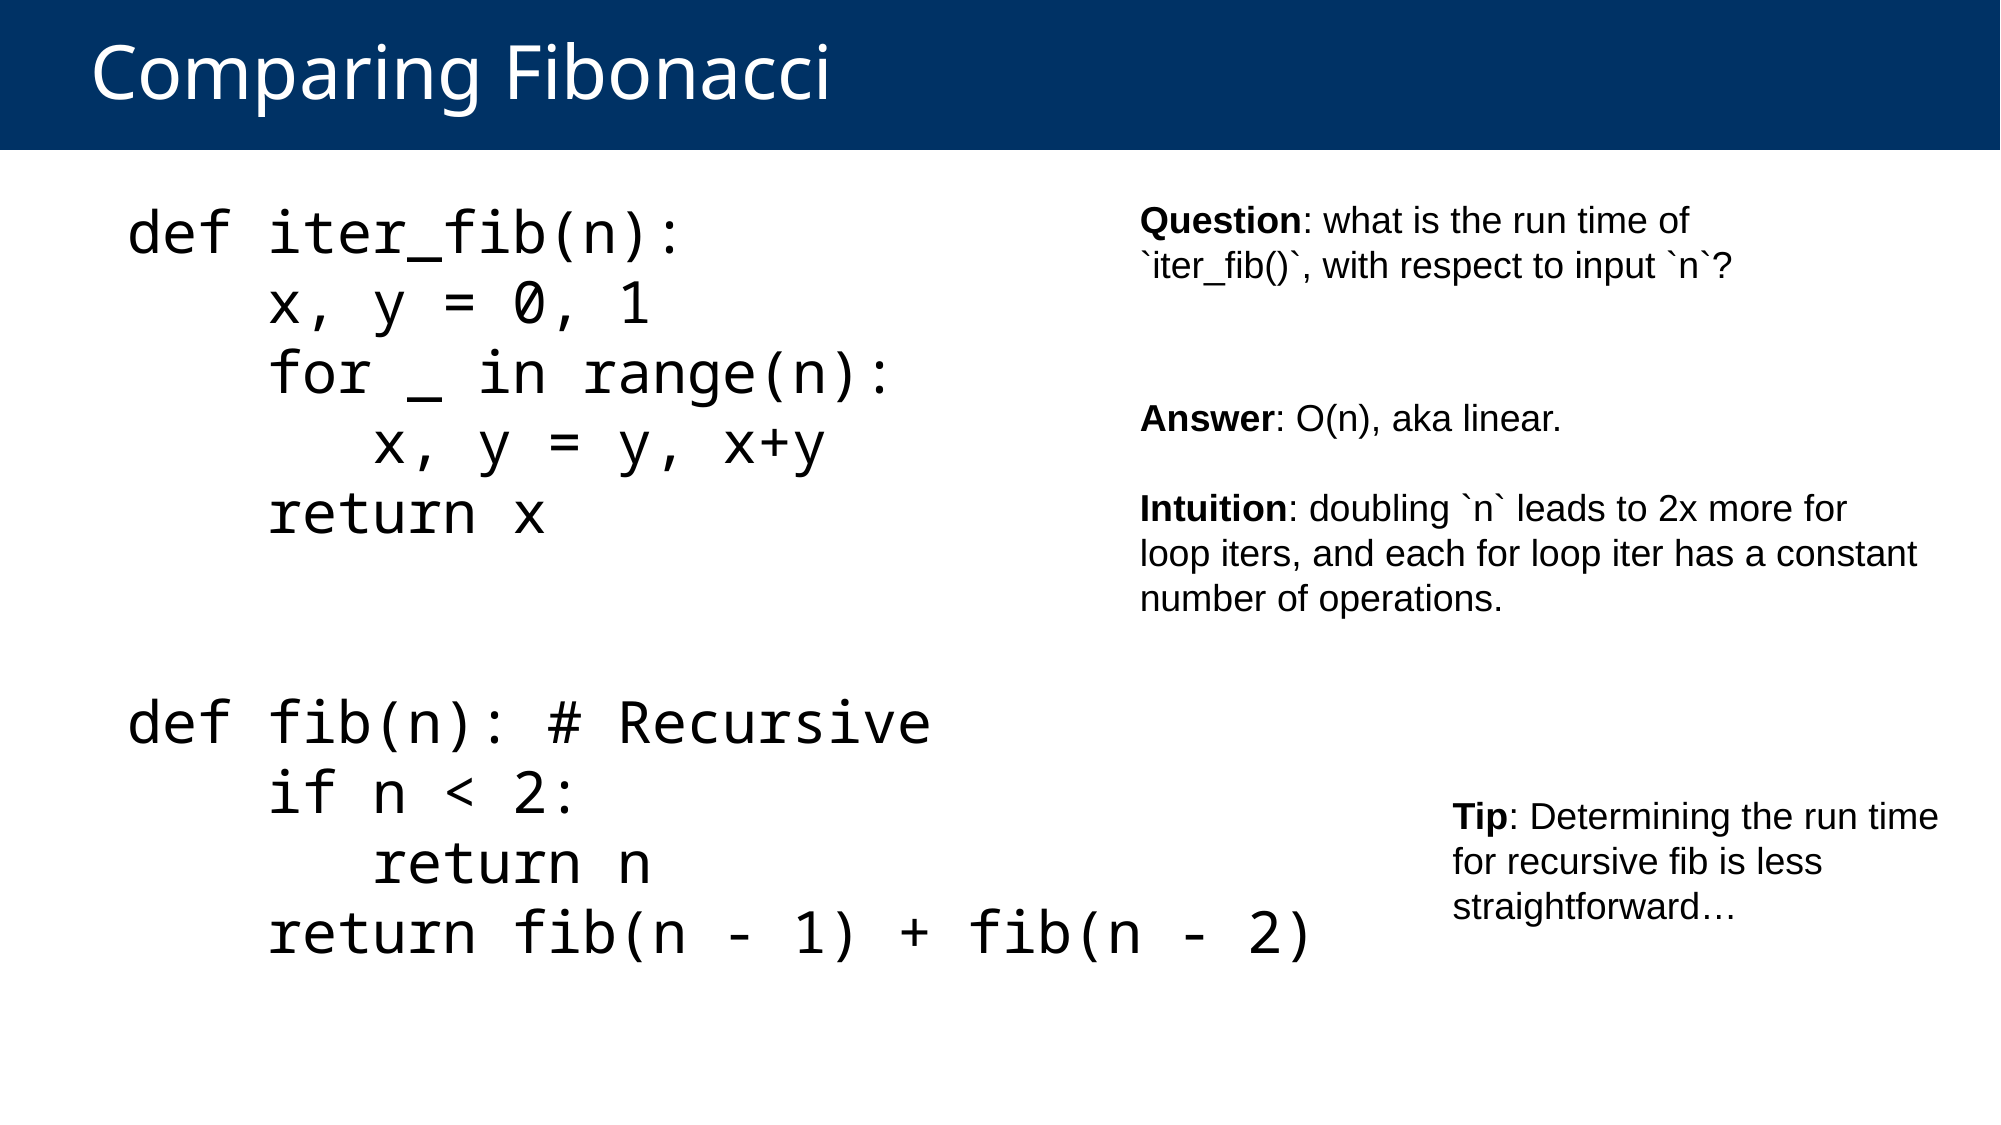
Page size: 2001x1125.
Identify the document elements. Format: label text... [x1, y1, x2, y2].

text_box def iter_fib(n): x, y = 0, 1 for _ in range(n): x, y = y, x+y return x def fib(n): # Recursive if n < 2: return n return fib(n - 1) + fib(n - 2) [112, 187, 1388, 972]
text_box Tip: Determining the run time for recursive fib is less straightforward… [1437, 784, 1963, 935]
text_box Answer: O(n), aka linear. Intuition: doubling `n` leads to 2x more for loop iters, and each for loop iter has a constant number of operations. [1124, 386, 1938, 627]
text_box Question: what is the run time of `iter_fib()`, with respect to input `n`? [1125, 188, 1850, 294]
title Comparing Fibonacci [0, 0, 2000, 152]
